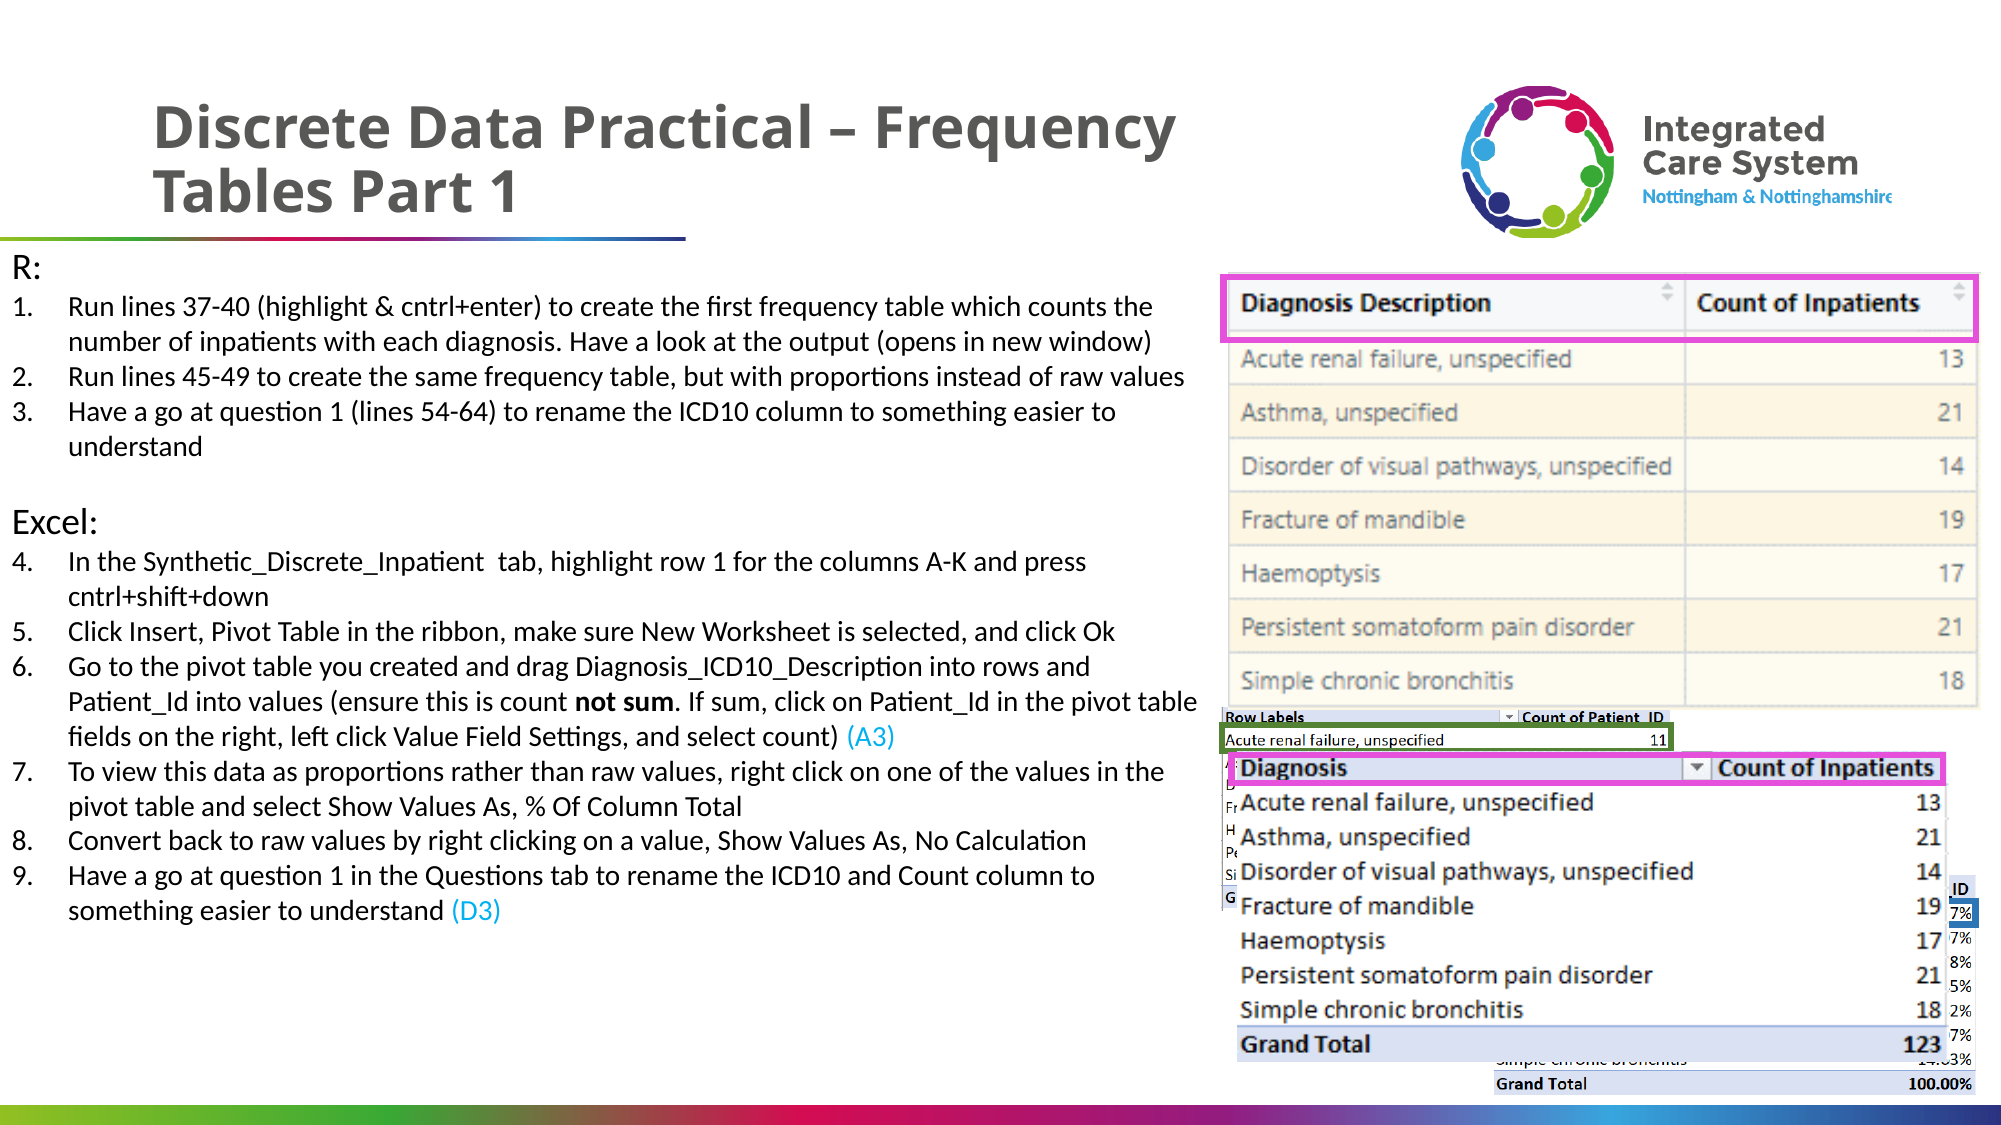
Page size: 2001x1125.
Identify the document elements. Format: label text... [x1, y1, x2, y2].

picture [0, 237, 686, 245]
picture [1221, 272, 1981, 1095]
text_box [1222, 276, 1228, 341]
picture [0, 1105, 2000, 1125]
picture [1460, 86, 1892, 238]
text_box R: Run lines 37-40 (highlight & cntrl+enter) to create the first frequency table which counts the number of inpatients with each diagnosis. Have a look at the output (opens in new window) Run lines 45-49 to create the same frequency table, but with proportions instead of raw values Have a go at question 1 (lines 54-64) to rename the ICD10 column to something easier to understand Excel: In the Synthetic_Discrete_Inpatient tab, highlight row 1 for the columns A-K and press cntrl+shift+down Click Insert, Pivot Table in the ribbon, make sure New Worksheet is selected, and click Ok Go to the pivot table you created and drag Diagnosis_ICD10_Description into rows and Patient_Id into values (ensure this is count not sum. If sum, click on Patient_Id in the pivot table fields on the right, left click Value Field Settings, and select count) (A3) To view this data as proportions rather than raw values, right click on one of the values in the pivot table and select Show Values As, % Of Column Total Convert back to raw values by right clicking on a value, Show Values As, No Calculation Have a go at question 1 in the Questions tab to rename the ICD10 and Count column to something easier to understand (D3) [0, 234, 1232, 1039]
text_box Discrete Data Practical – Frequency Tables Part 1 [137, 128, 1311, 196]
